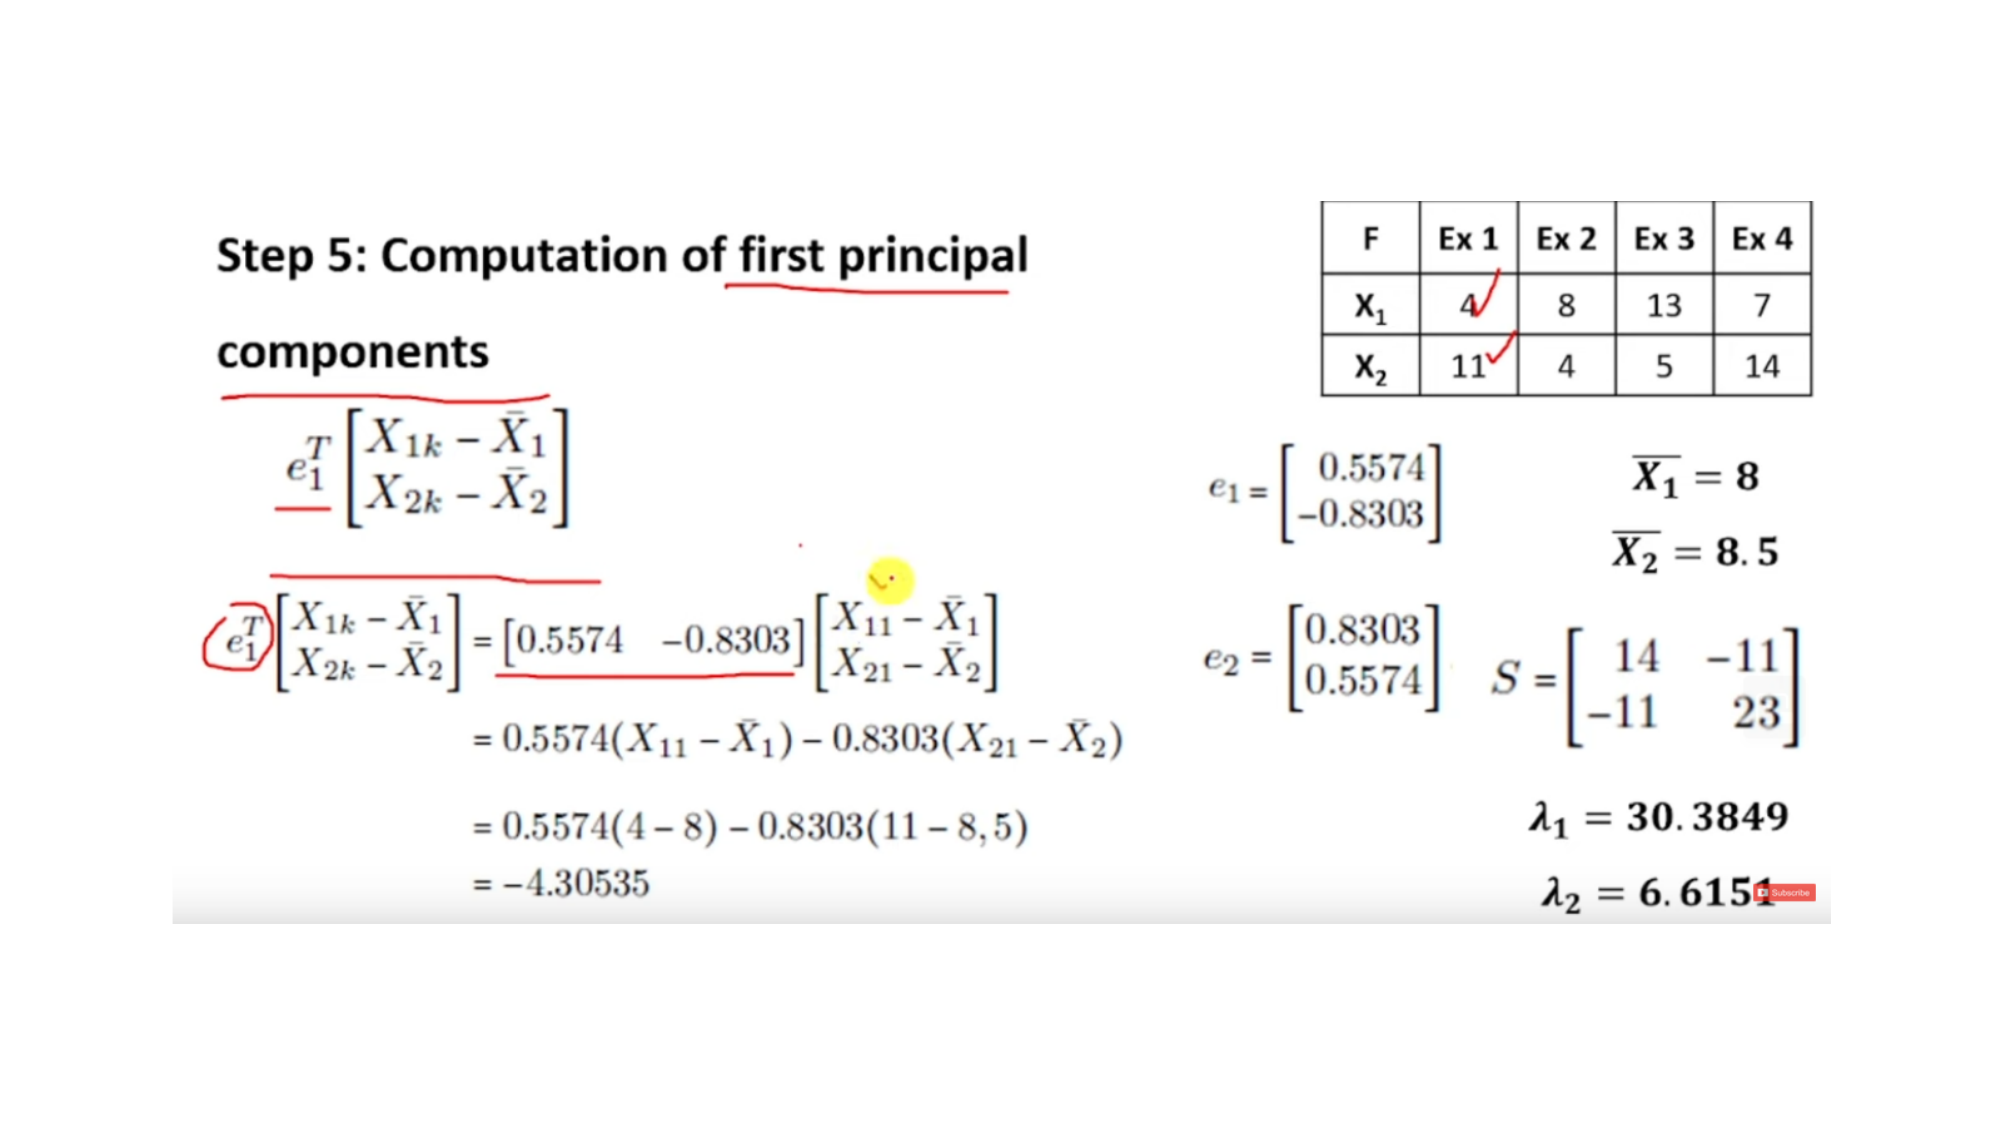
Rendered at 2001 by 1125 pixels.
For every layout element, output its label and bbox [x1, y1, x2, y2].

picture [169, 201, 1831, 924]
